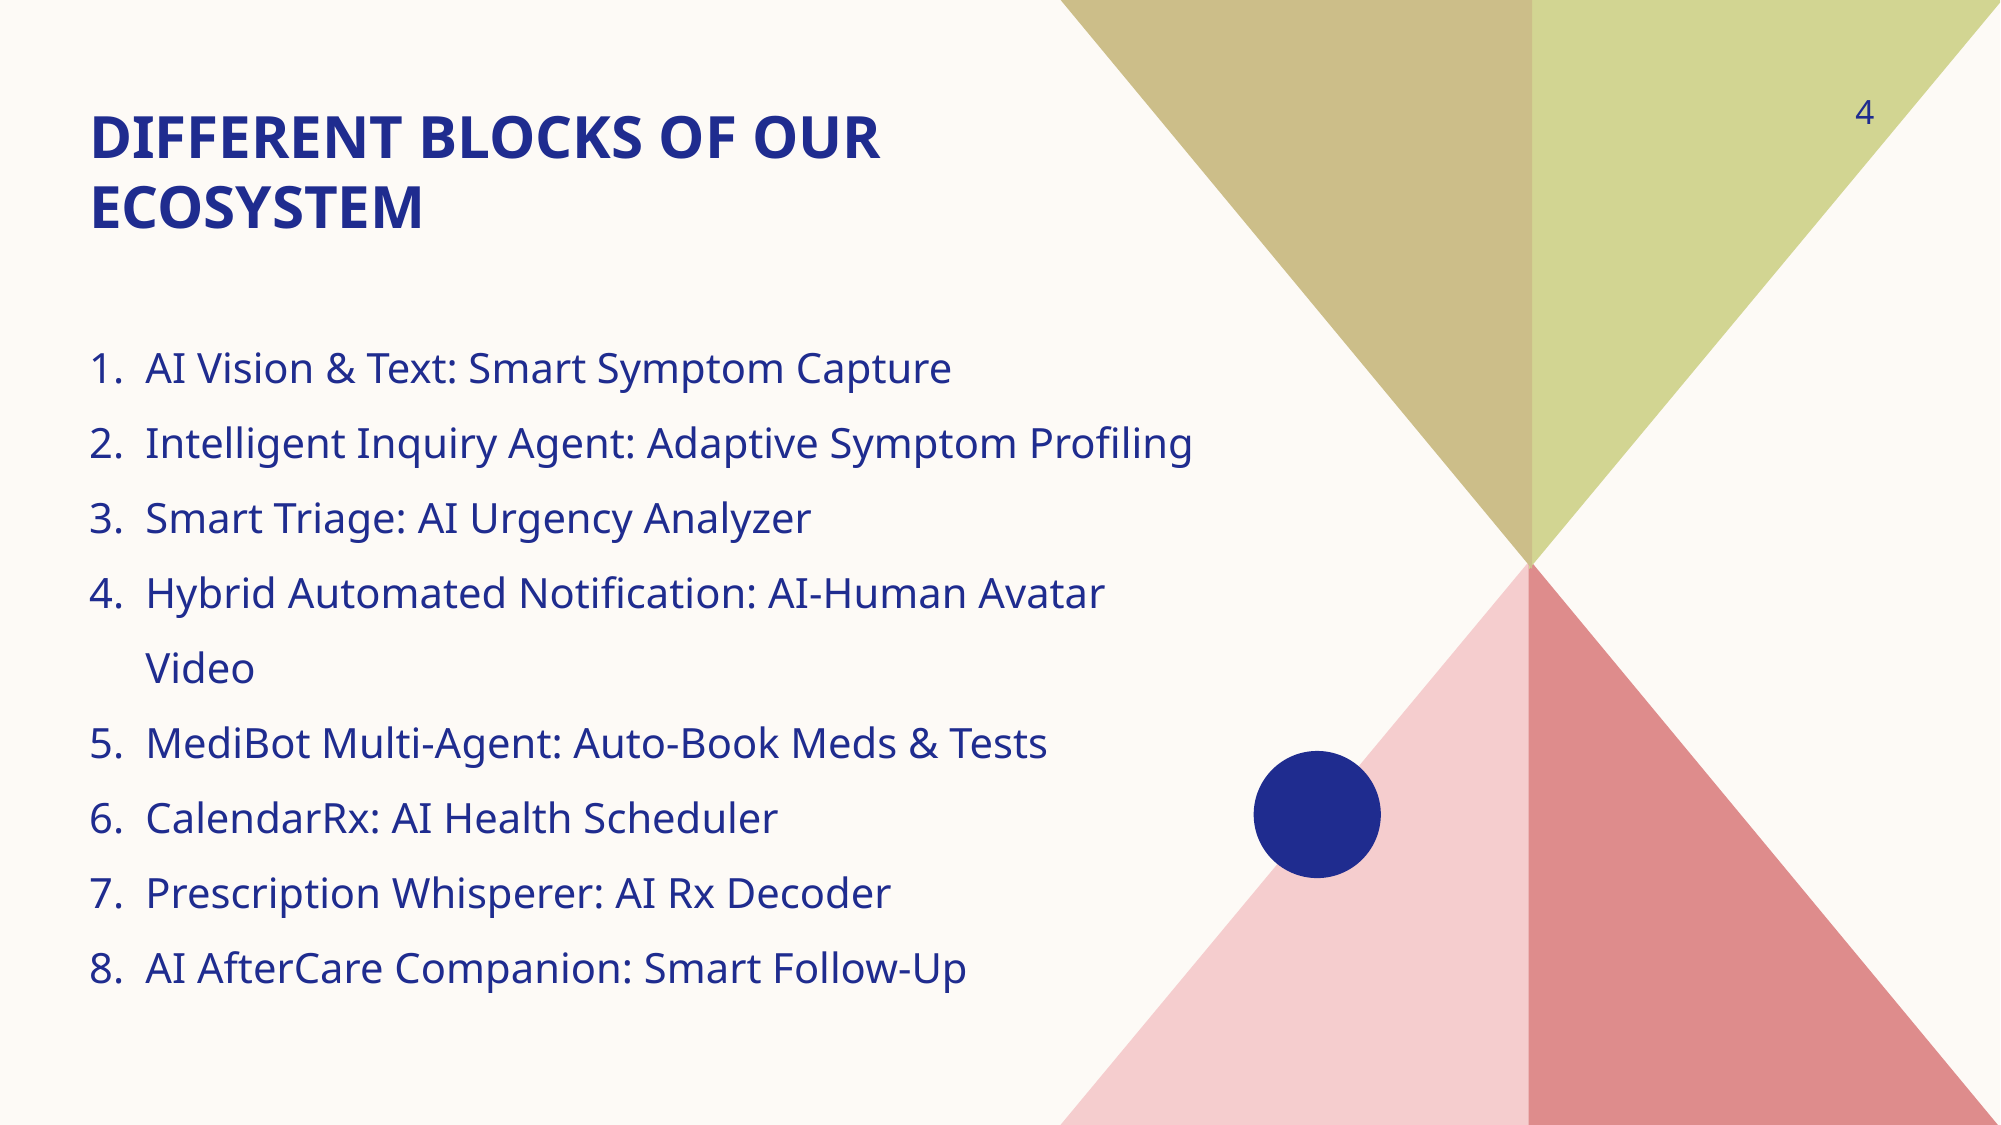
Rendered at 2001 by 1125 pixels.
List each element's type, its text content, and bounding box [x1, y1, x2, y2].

slide_number 4 [1699, 75, 1875, 153]
title Different blocks of our ecosystem [74, 75, 1155, 241]
list AI Vision & Text: Smart Symptom Capture Intelligent Inquiry Agent: Adaptive Symptom Profiling Smart Triage: AI Urgency Analyzer Hybrid Automated Notification: AI-Human Avatar Video MediBot Multi-Agent: Auto-Book Meds & Tests CalendarRx: AI Health Scheduler Prescription Whisperer: AI Rx Decoder AI AfterCare Companion: Smart Follow-Up [74, 316, 1238, 923]
